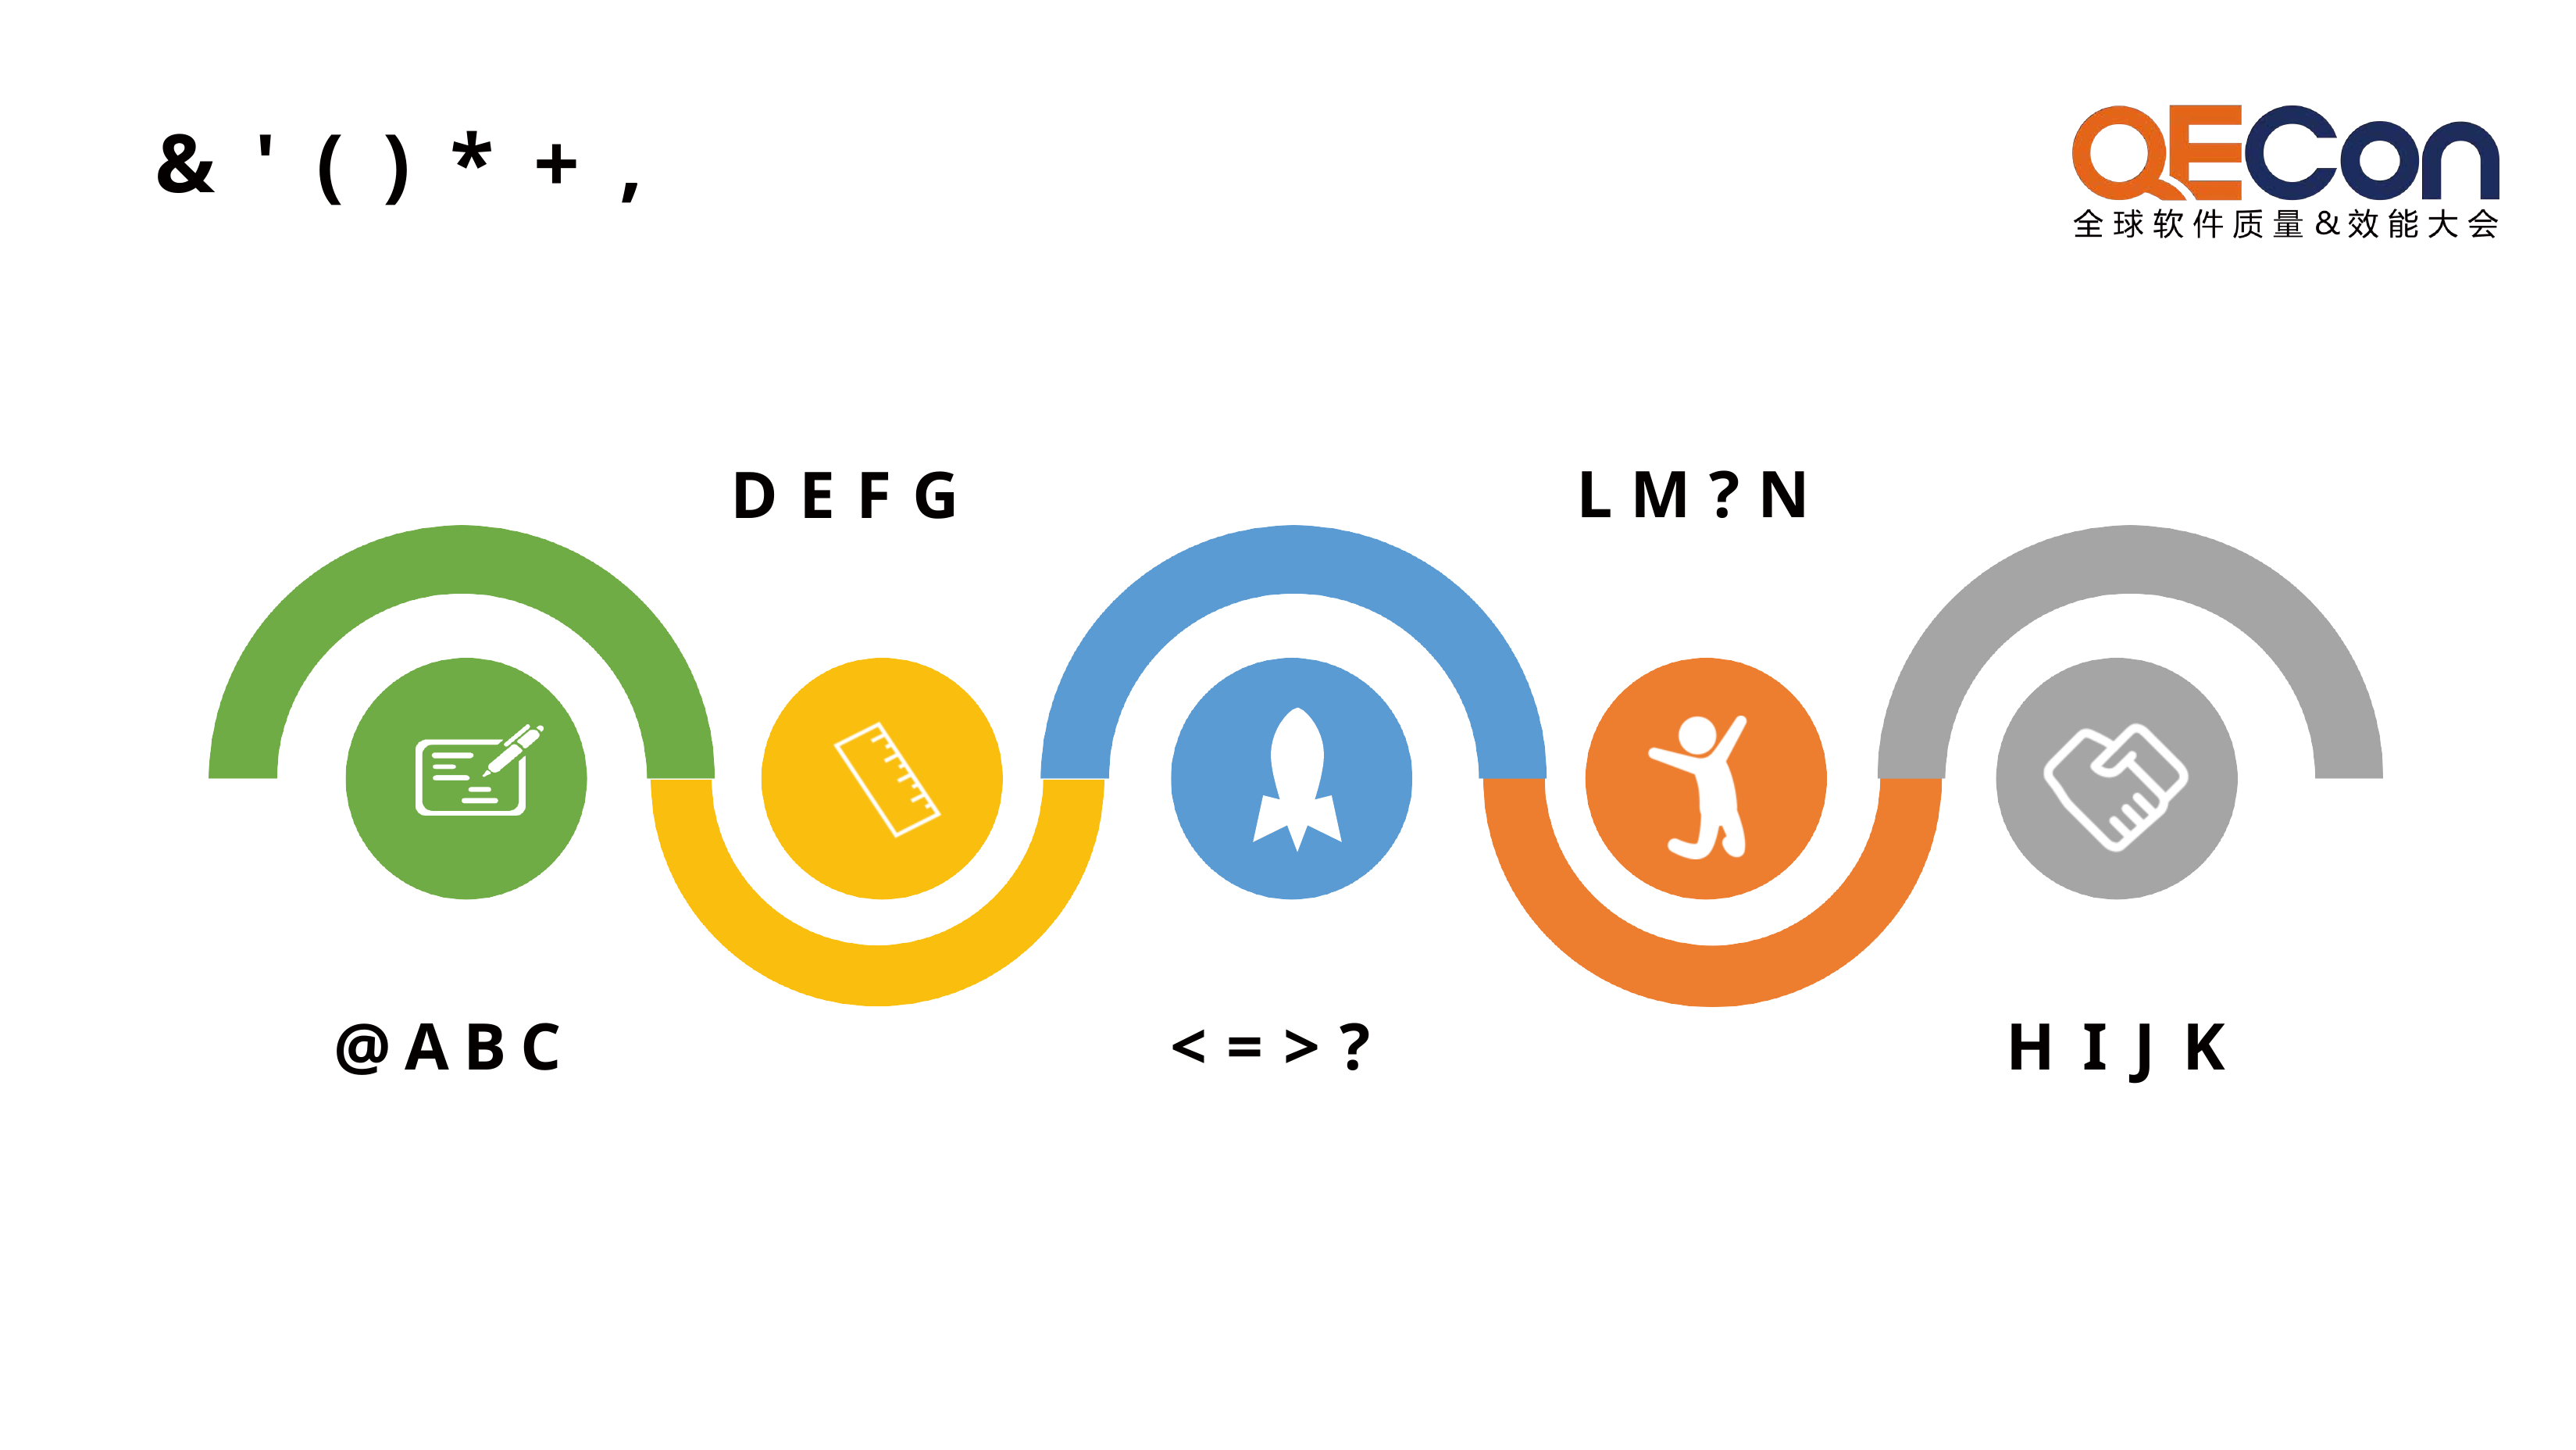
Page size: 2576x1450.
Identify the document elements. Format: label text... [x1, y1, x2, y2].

picture [2050, 86, 2528, 245]
text_box LM?N [1575, 452, 1836, 523]
text_box HIJK [2004, 1016, 2266, 1083]
picture [209, 524, 2383, 1007]
title &'()*+, [153, 110, 721, 355]
text_box <=>? [1168, 1016, 1430, 1083]
text_box @ABC [332, 1016, 594, 1083]
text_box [416, 699, 2204, 876]
text_box DEFG [729, 452, 990, 523]
